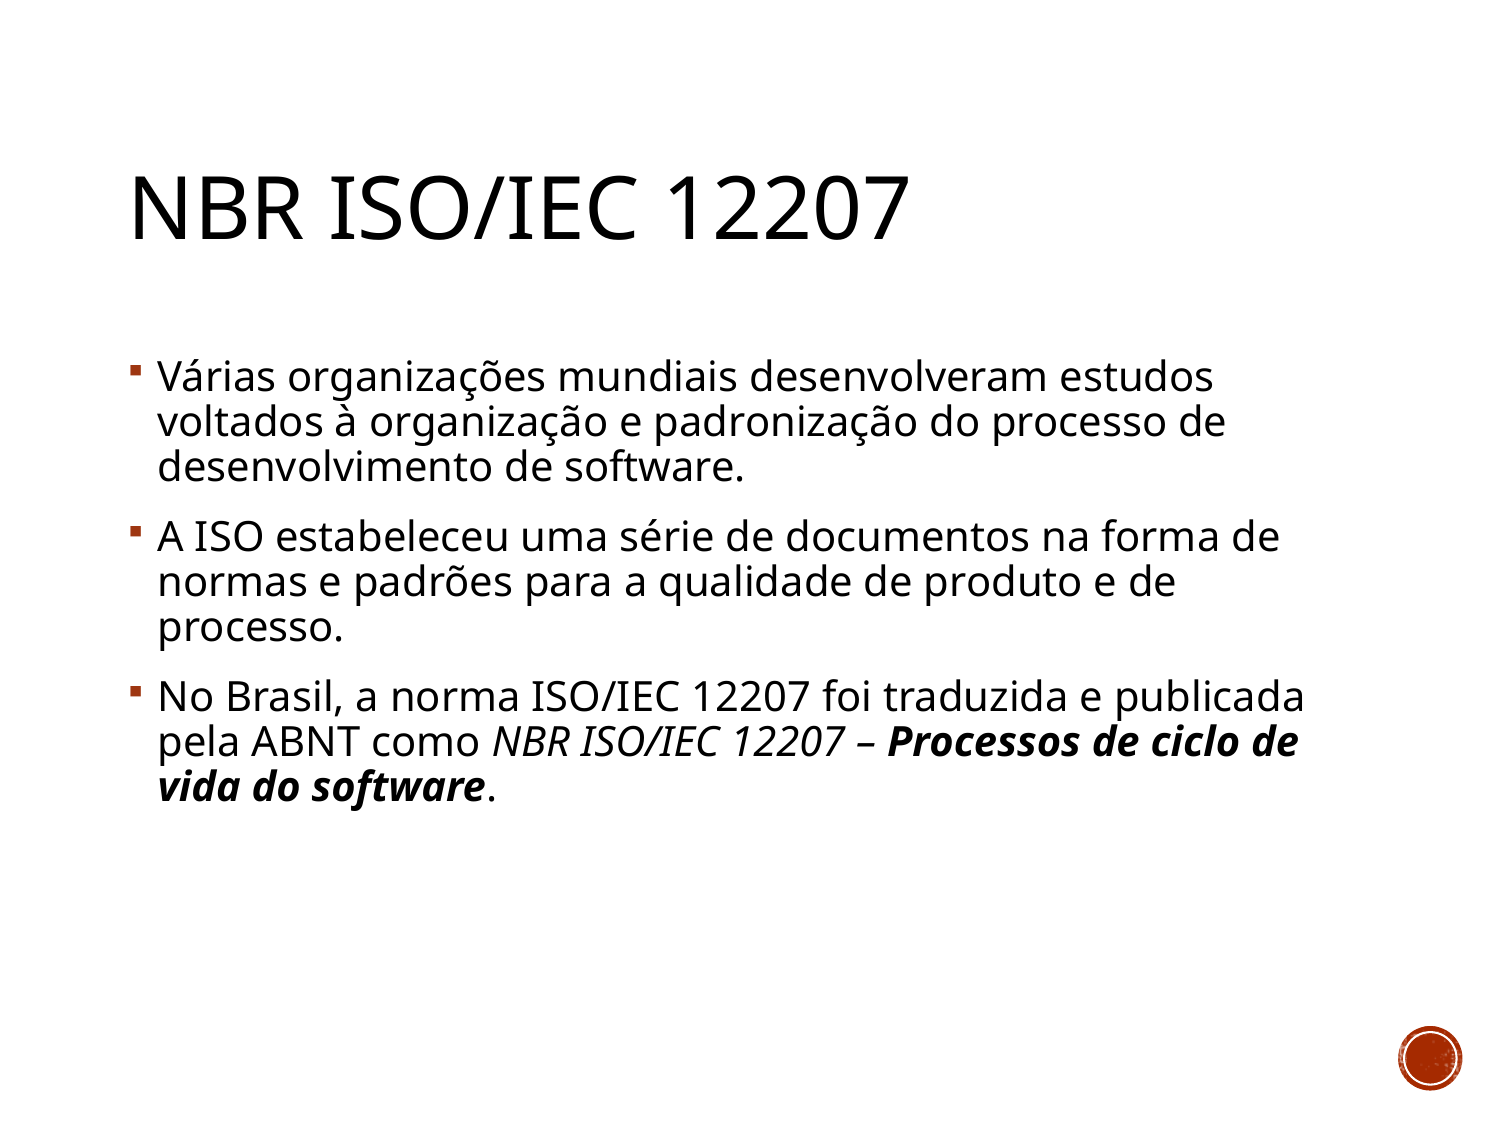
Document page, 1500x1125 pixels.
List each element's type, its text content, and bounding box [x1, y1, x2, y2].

list Várias organizações mundiais desenvolveram estudos voltados à organização e padronização do processo de desenvolvimento de software. A ISO estabeleceu uma série de documentos na forma de normas e padrões para a qualidade de produto e de processo. No Brasil, a norma ISO/IEC 12207 foi traduzida e publicada pela ABNT como NBR ISO/IEC 12207 – Processos de ciclo de vida do software. [112, 348, 1388, 1013]
title NBR ISO/IEC 12207 [112, 79, 1388, 344]
